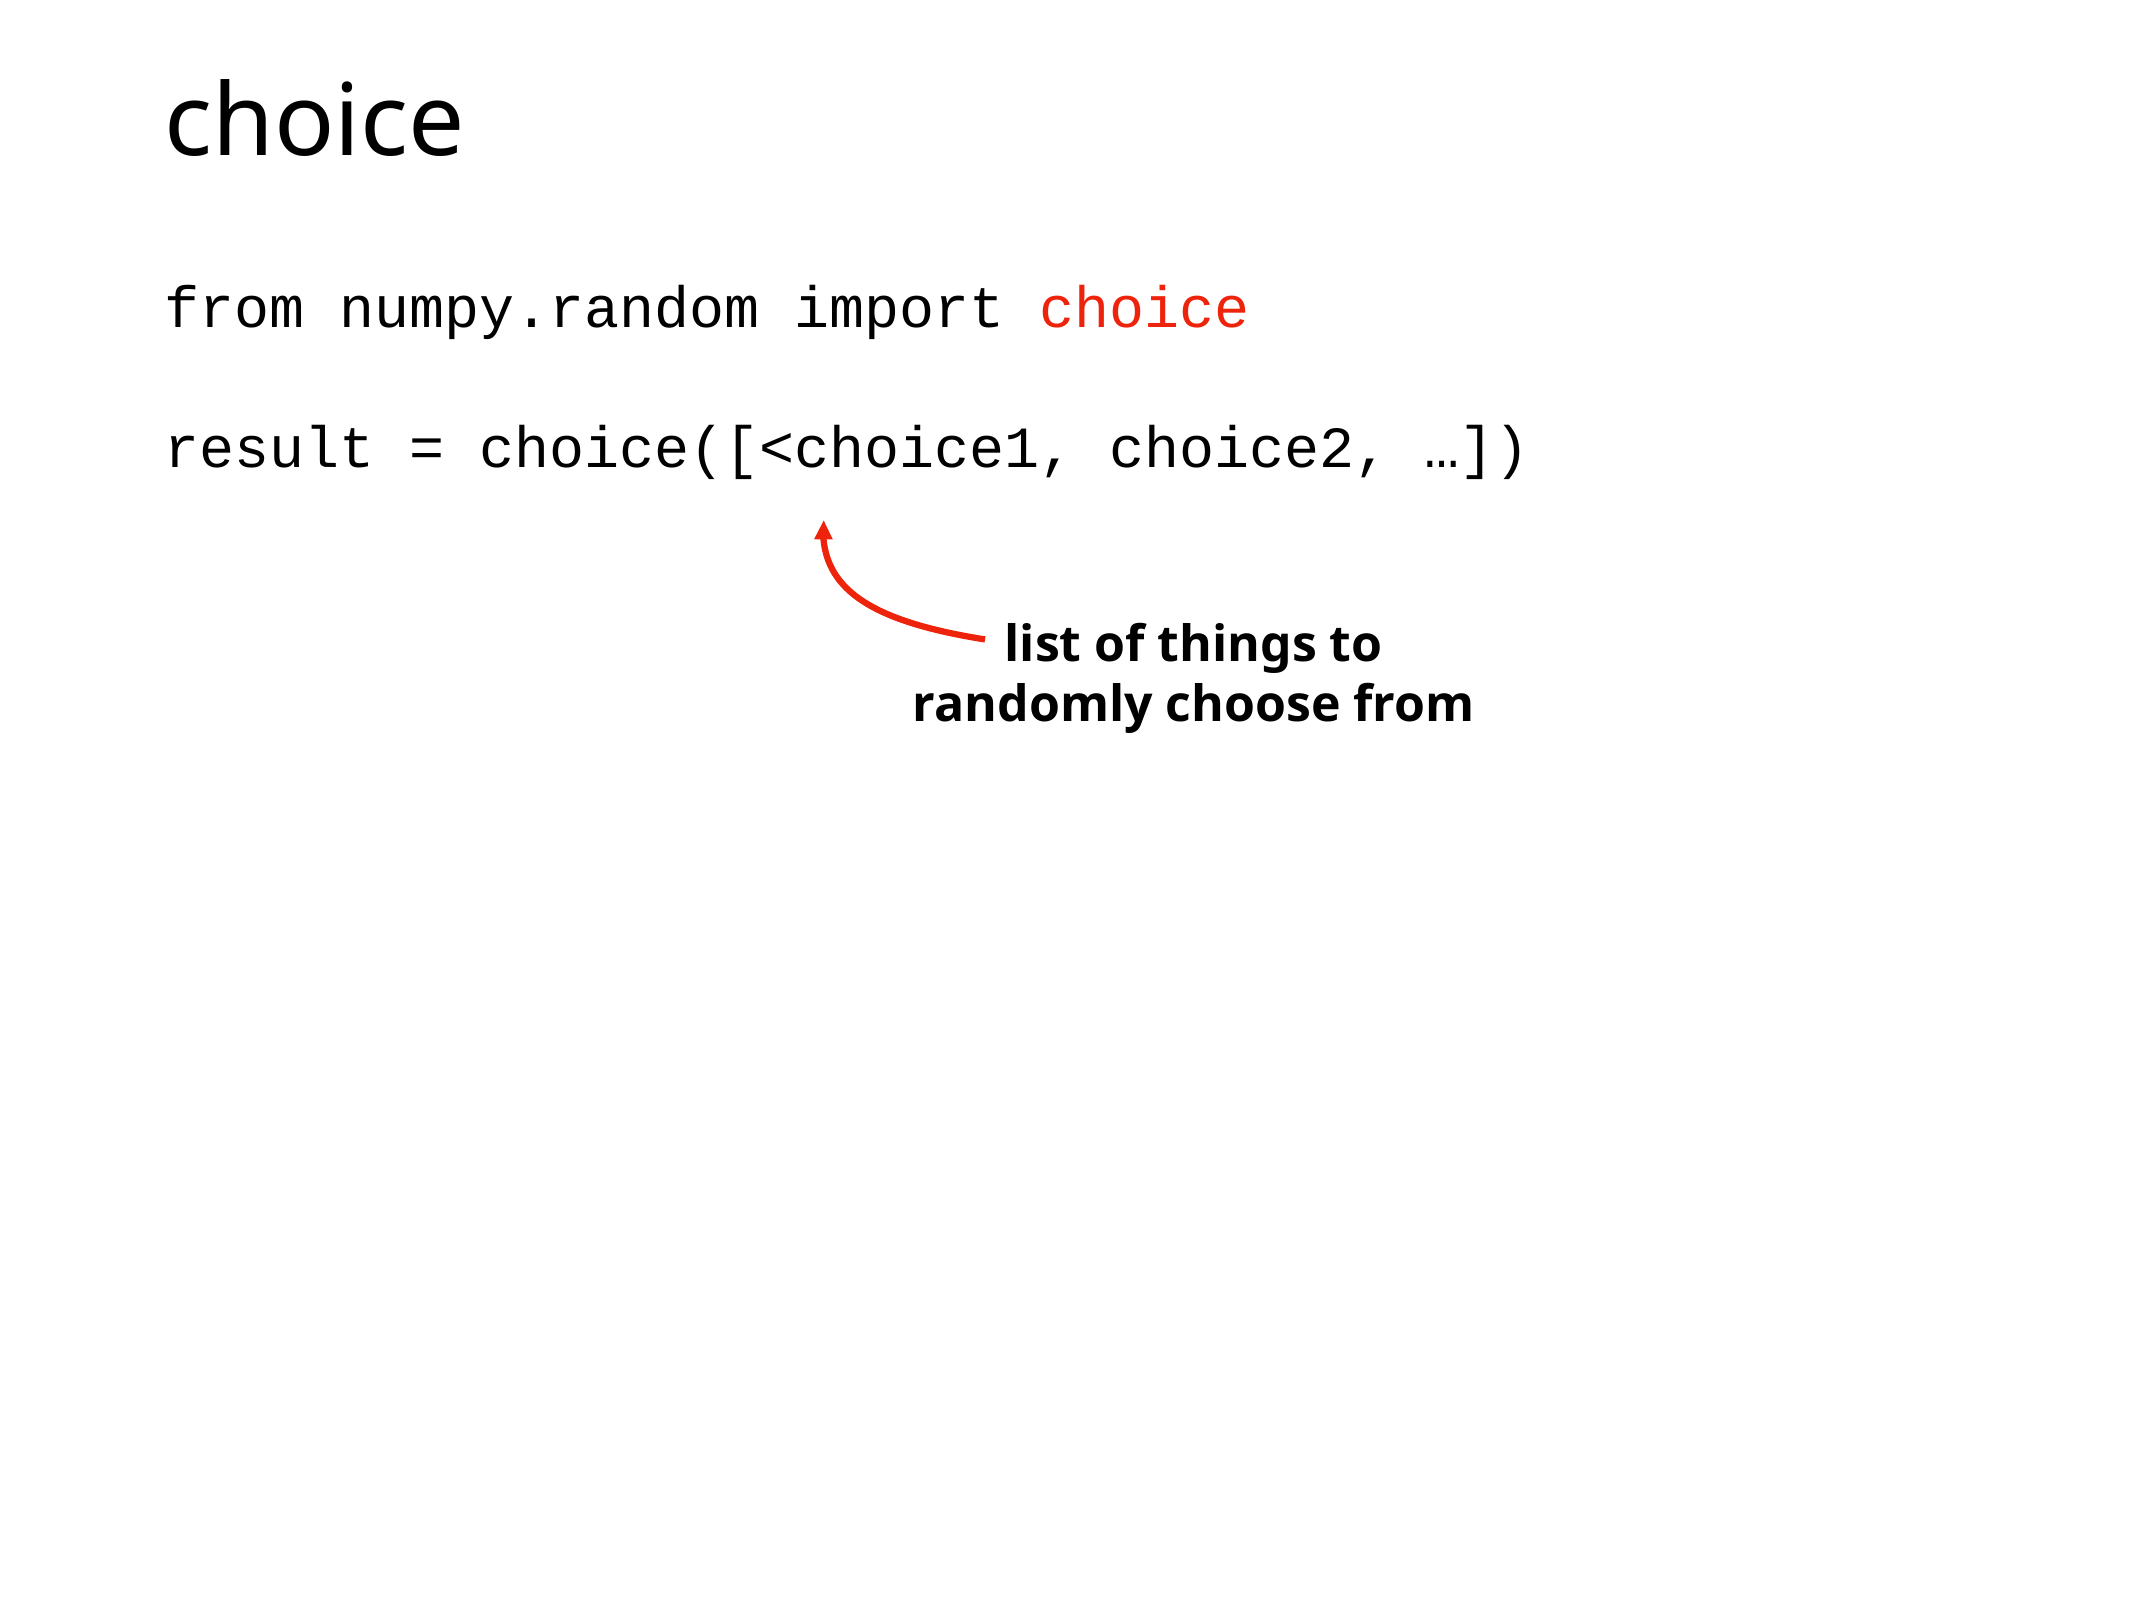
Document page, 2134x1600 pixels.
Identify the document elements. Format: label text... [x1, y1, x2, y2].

text_box [816, 520, 935, 621]
list from numpy.random import choice result = choice([<choice1, choice2, …]) [155, 259, 2032, 1529]
text_box list of things to randomly choose from [904, 602, 1484, 740]
title choice [155, 41, 1978, 191]
